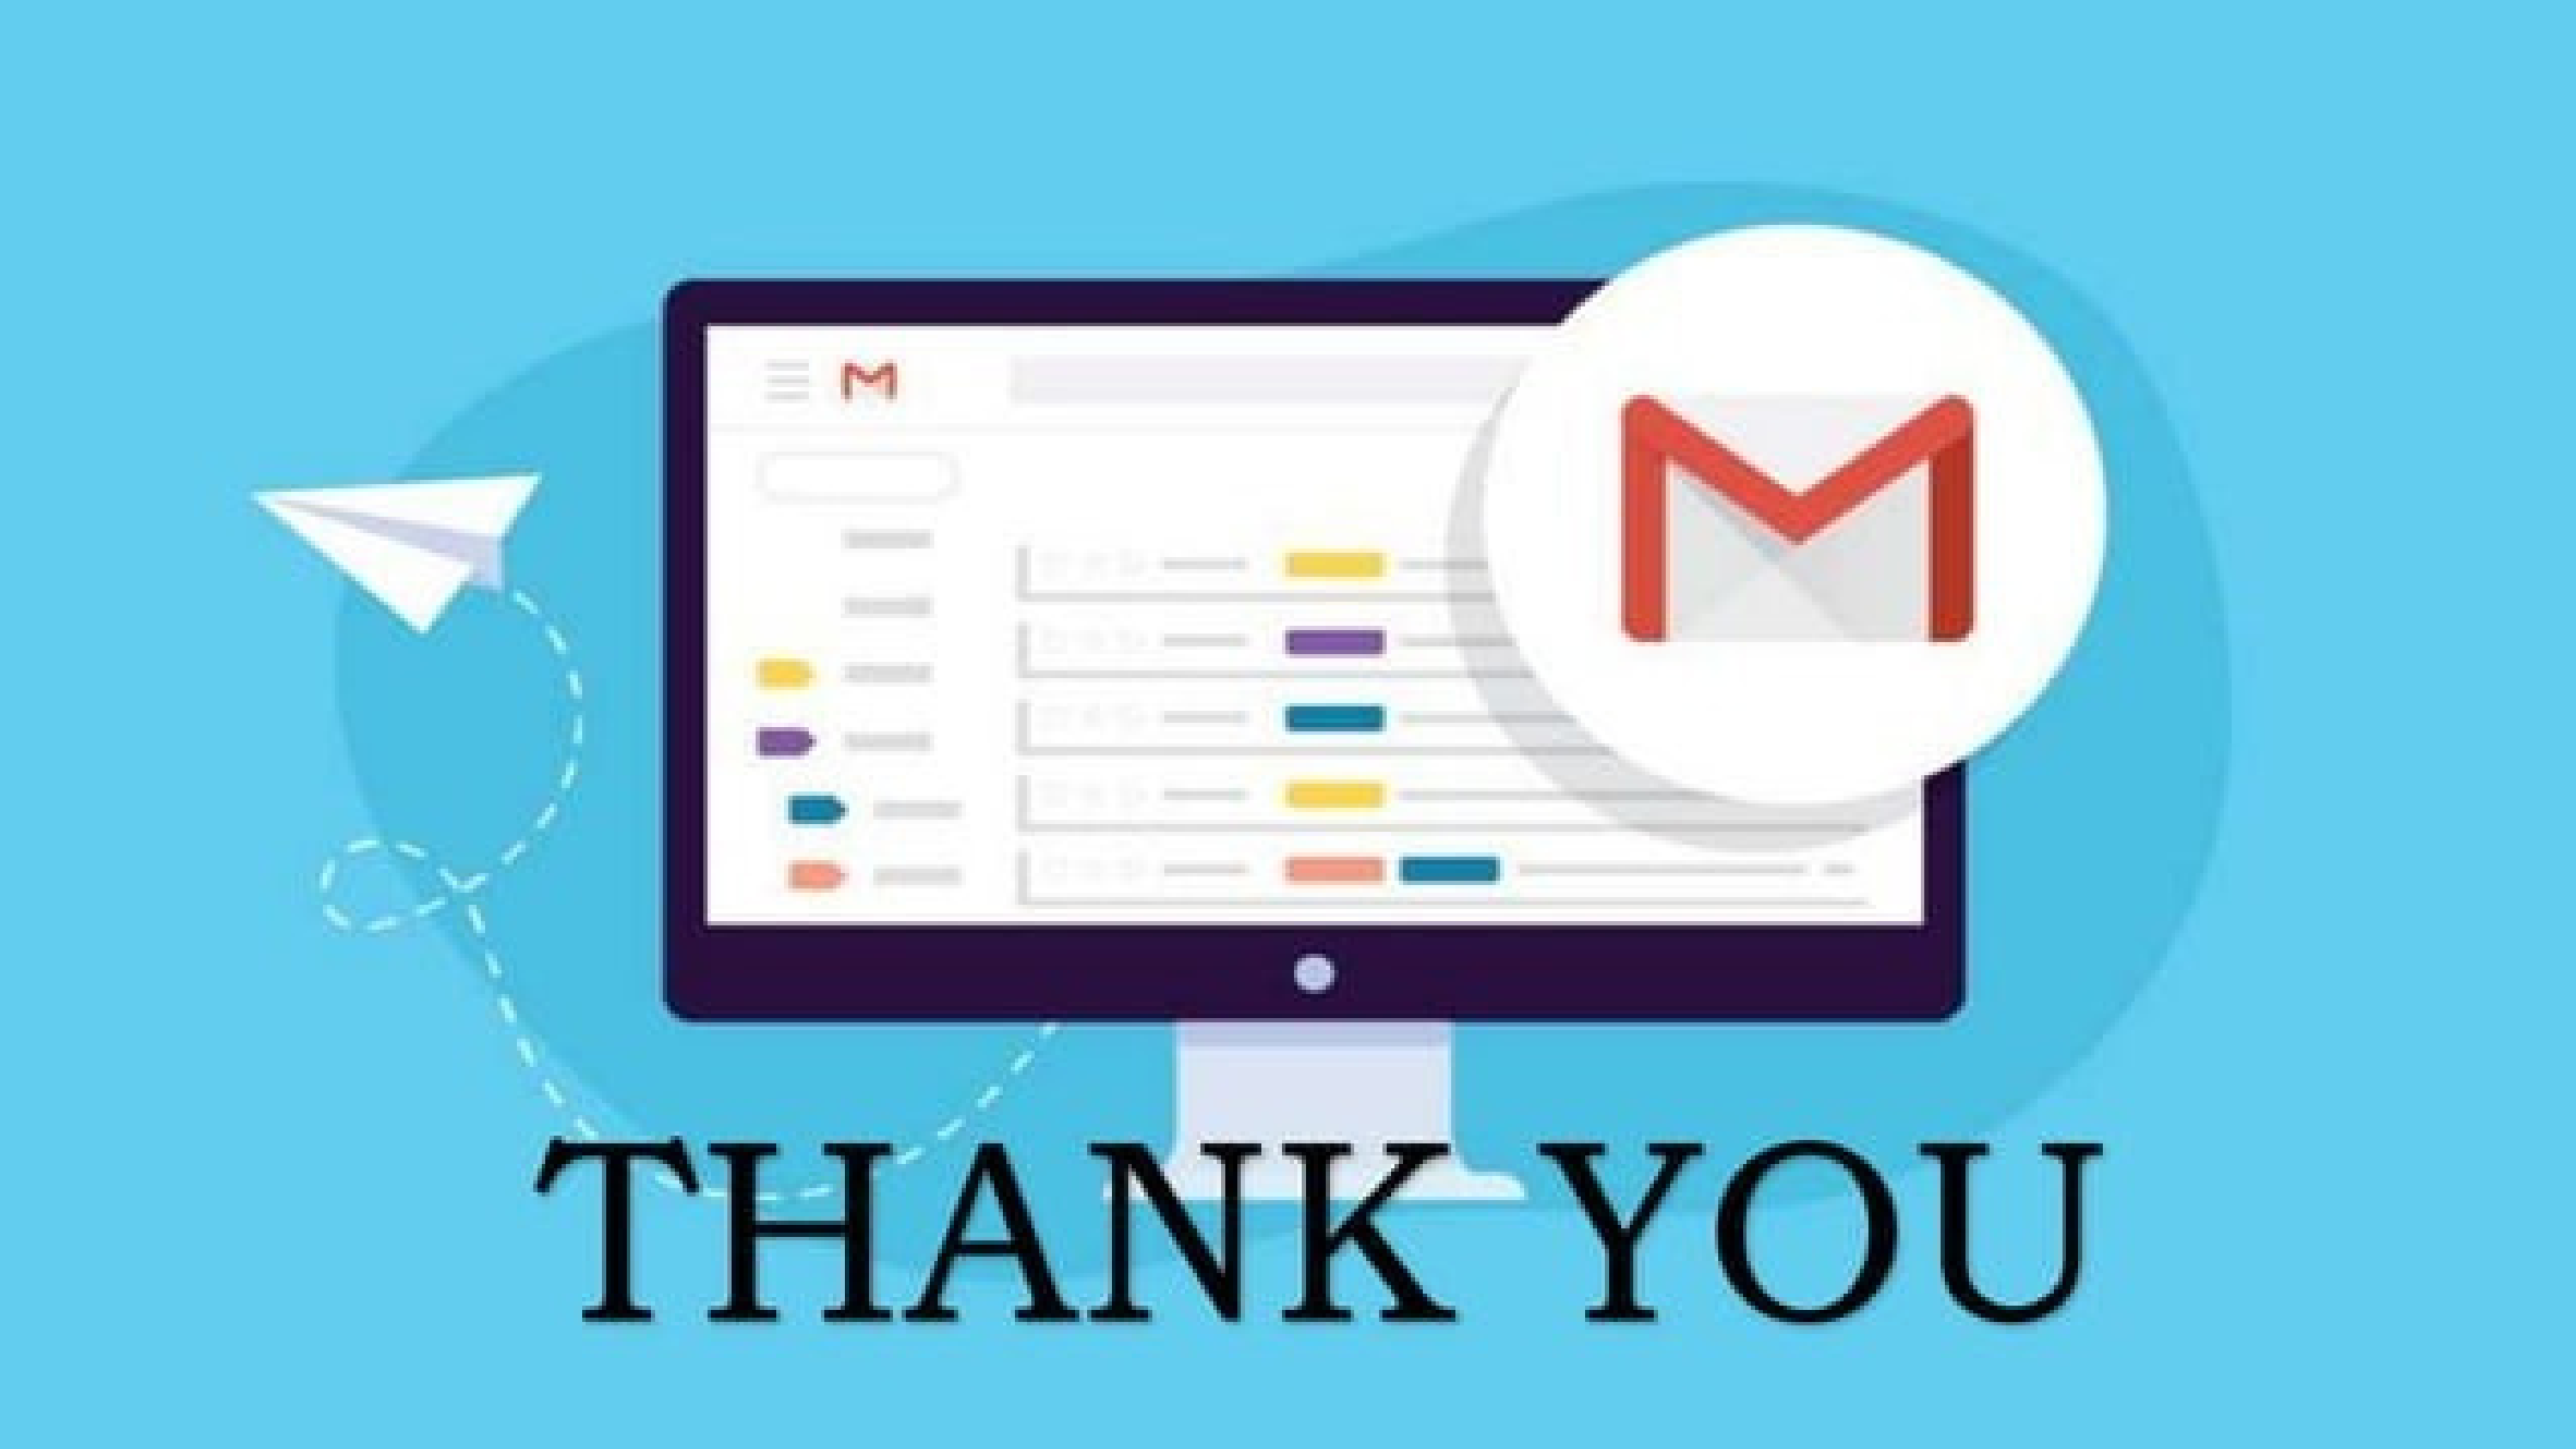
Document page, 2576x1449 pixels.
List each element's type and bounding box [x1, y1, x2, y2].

text_box [0, 0, 2576, 1449]
